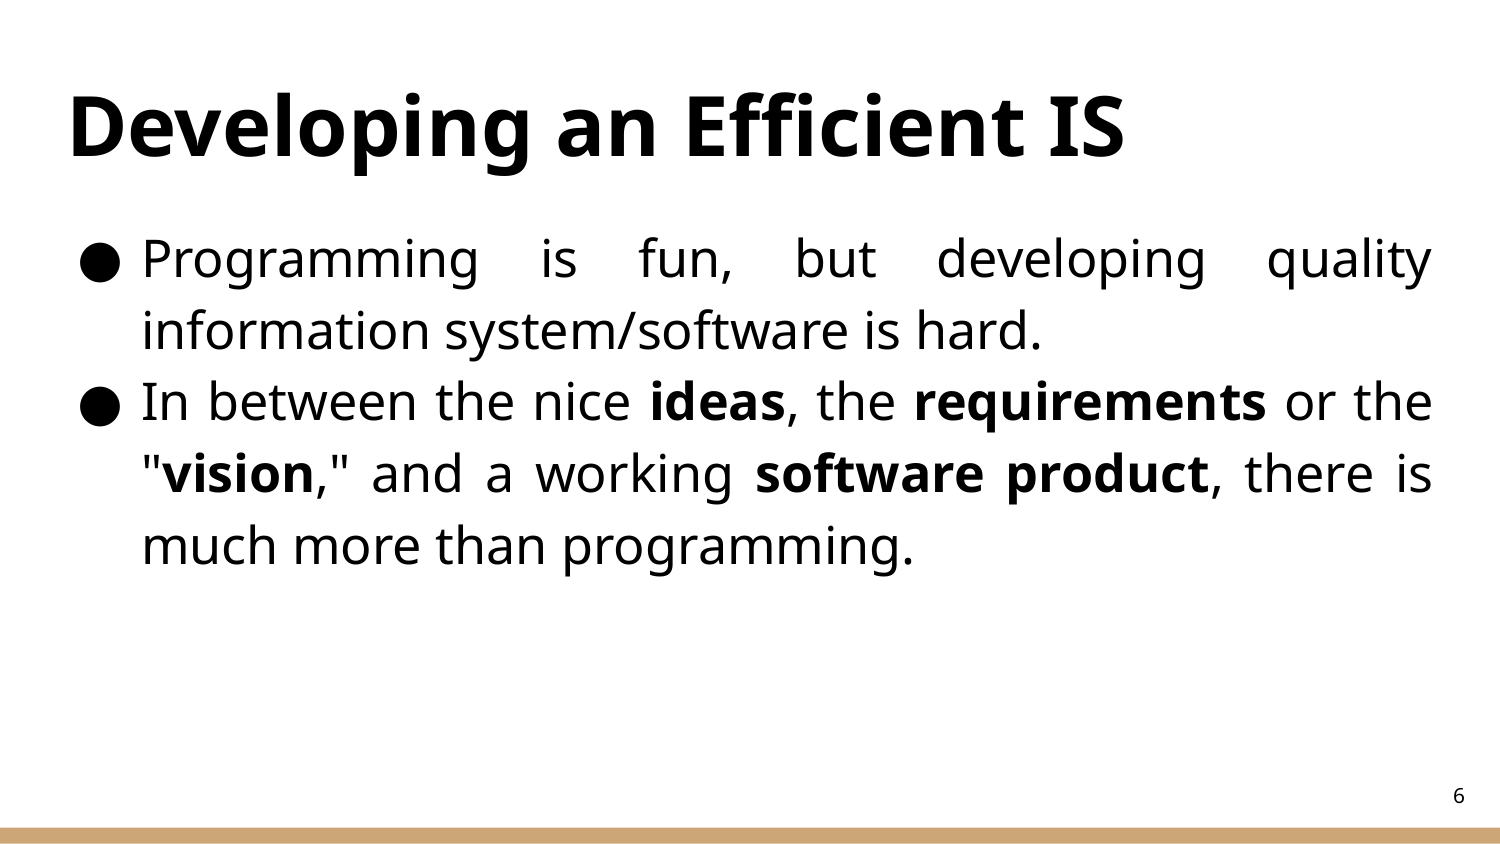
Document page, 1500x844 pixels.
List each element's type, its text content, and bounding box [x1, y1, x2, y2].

slide_number ‹#› [1389, 764, 1480, 830]
title Developing an Efficient IS [51, 51, 1449, 189]
list Programming is fun, but developing quality information system/software is hard. In between the nice ideas, the requirements or the "vision," and a working software product, there is much more than programming. [51, 200, 1449, 752]
